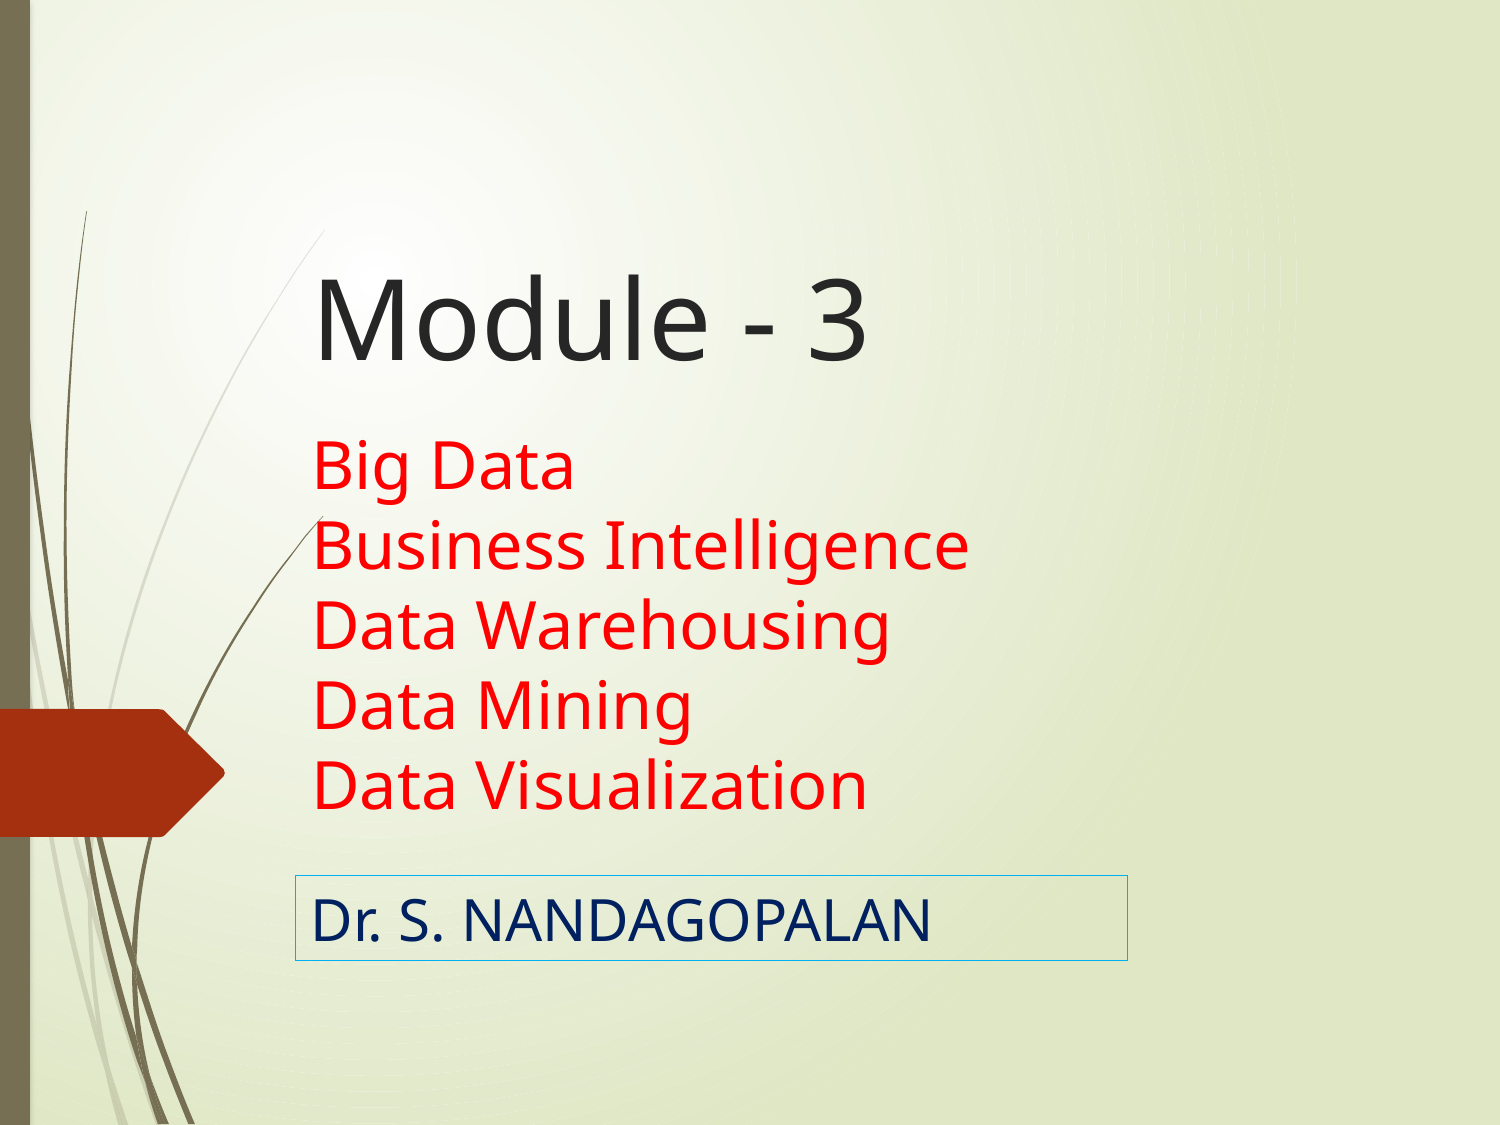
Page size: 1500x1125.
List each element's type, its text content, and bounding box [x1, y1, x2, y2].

text_box Dr. S. NANDAGOPALAN [295, 875, 1128, 961]
subtitle Big Data Business Intelligence Data Warehousing Data Mining Data Visualization [295, 415, 1379, 852]
title Module - 3 [295, 220, 1379, 391]
